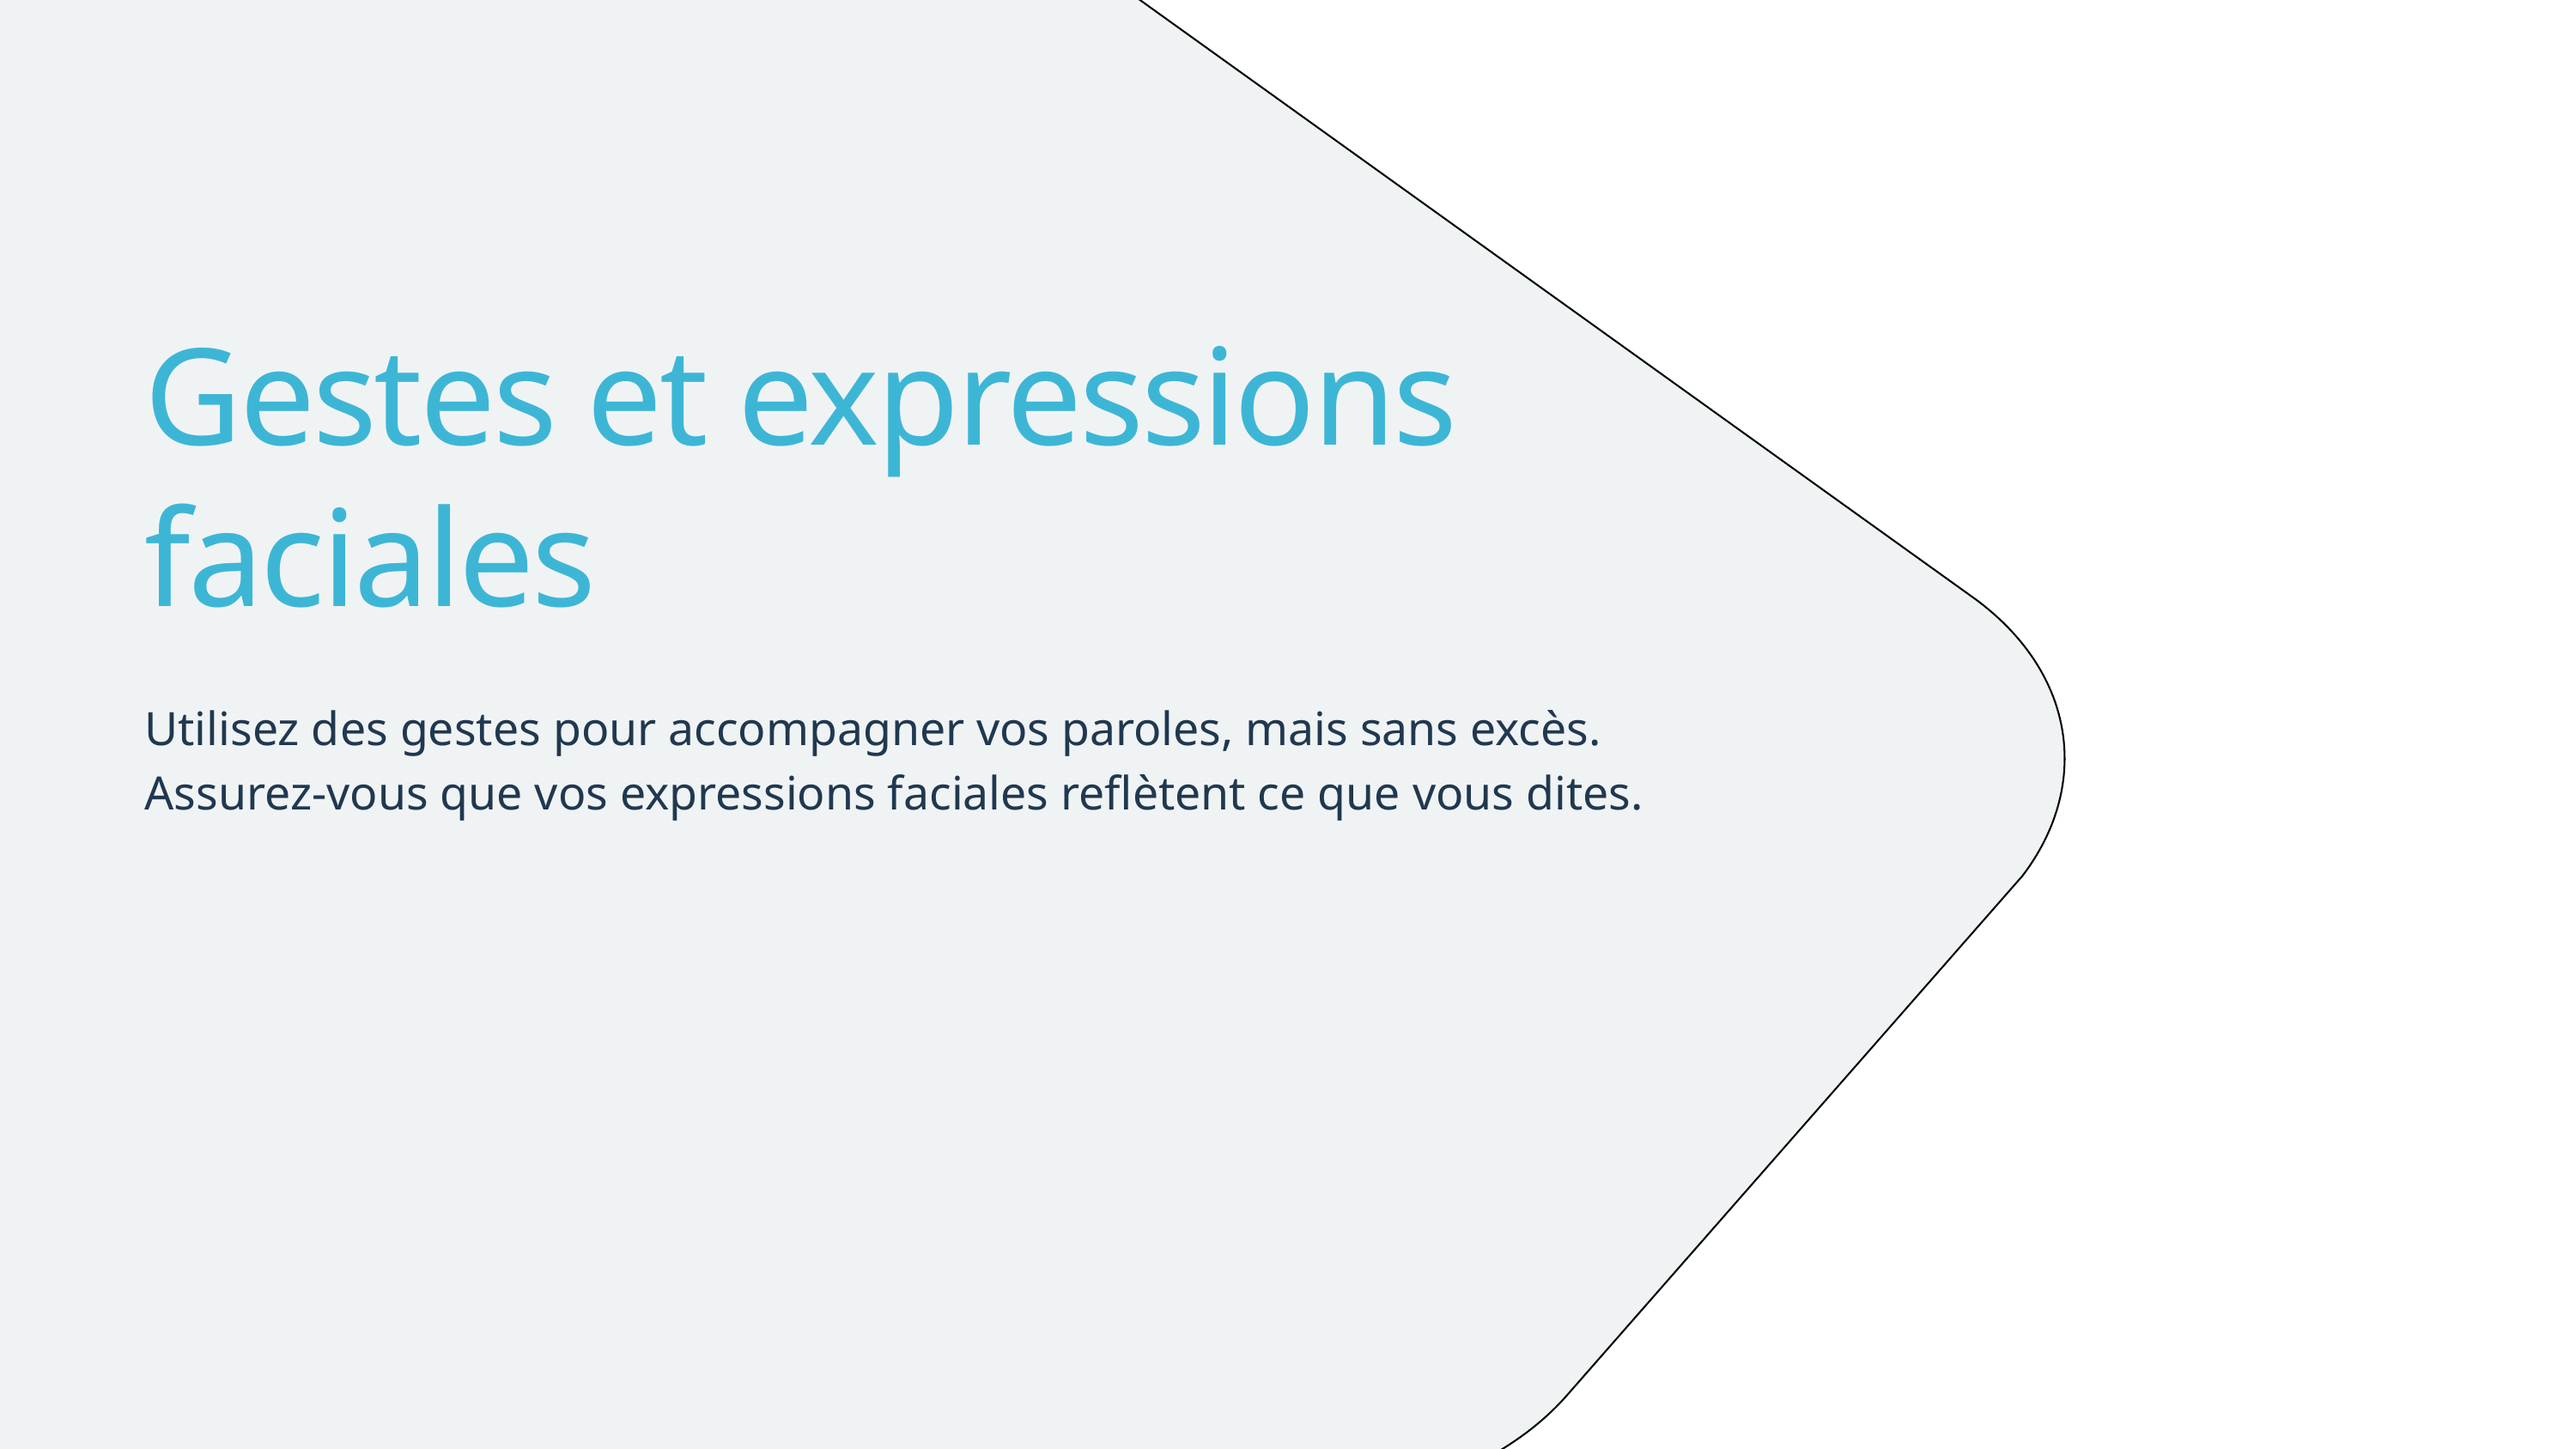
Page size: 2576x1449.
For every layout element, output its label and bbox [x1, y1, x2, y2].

text_box [144, 311, 1695, 826]
text_box [0, 0, 2071, 1449]
